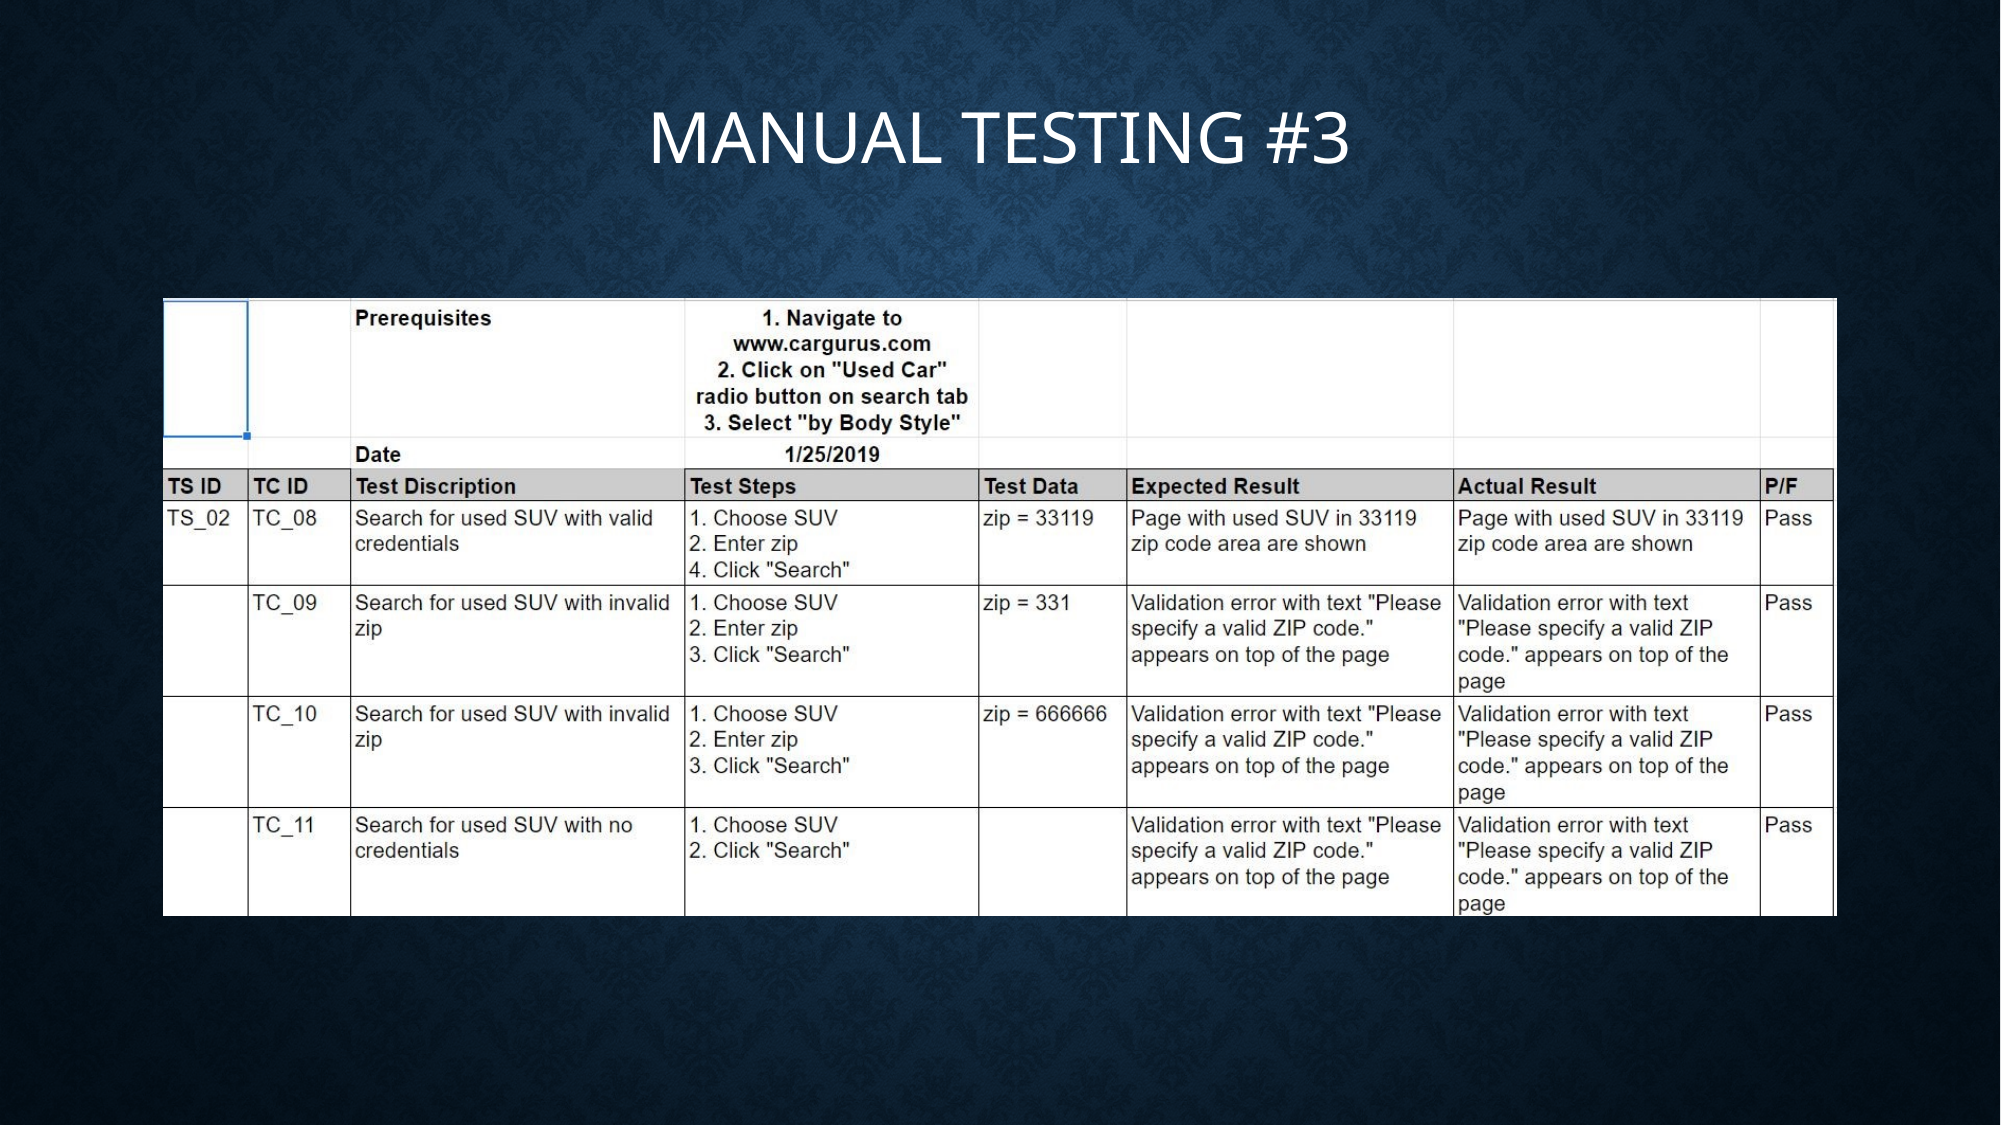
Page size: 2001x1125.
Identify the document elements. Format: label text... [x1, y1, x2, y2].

text_box MANUAL TESTING #3 [639, 94, 1361, 186]
picture [0, 0, 2001, 1125]
